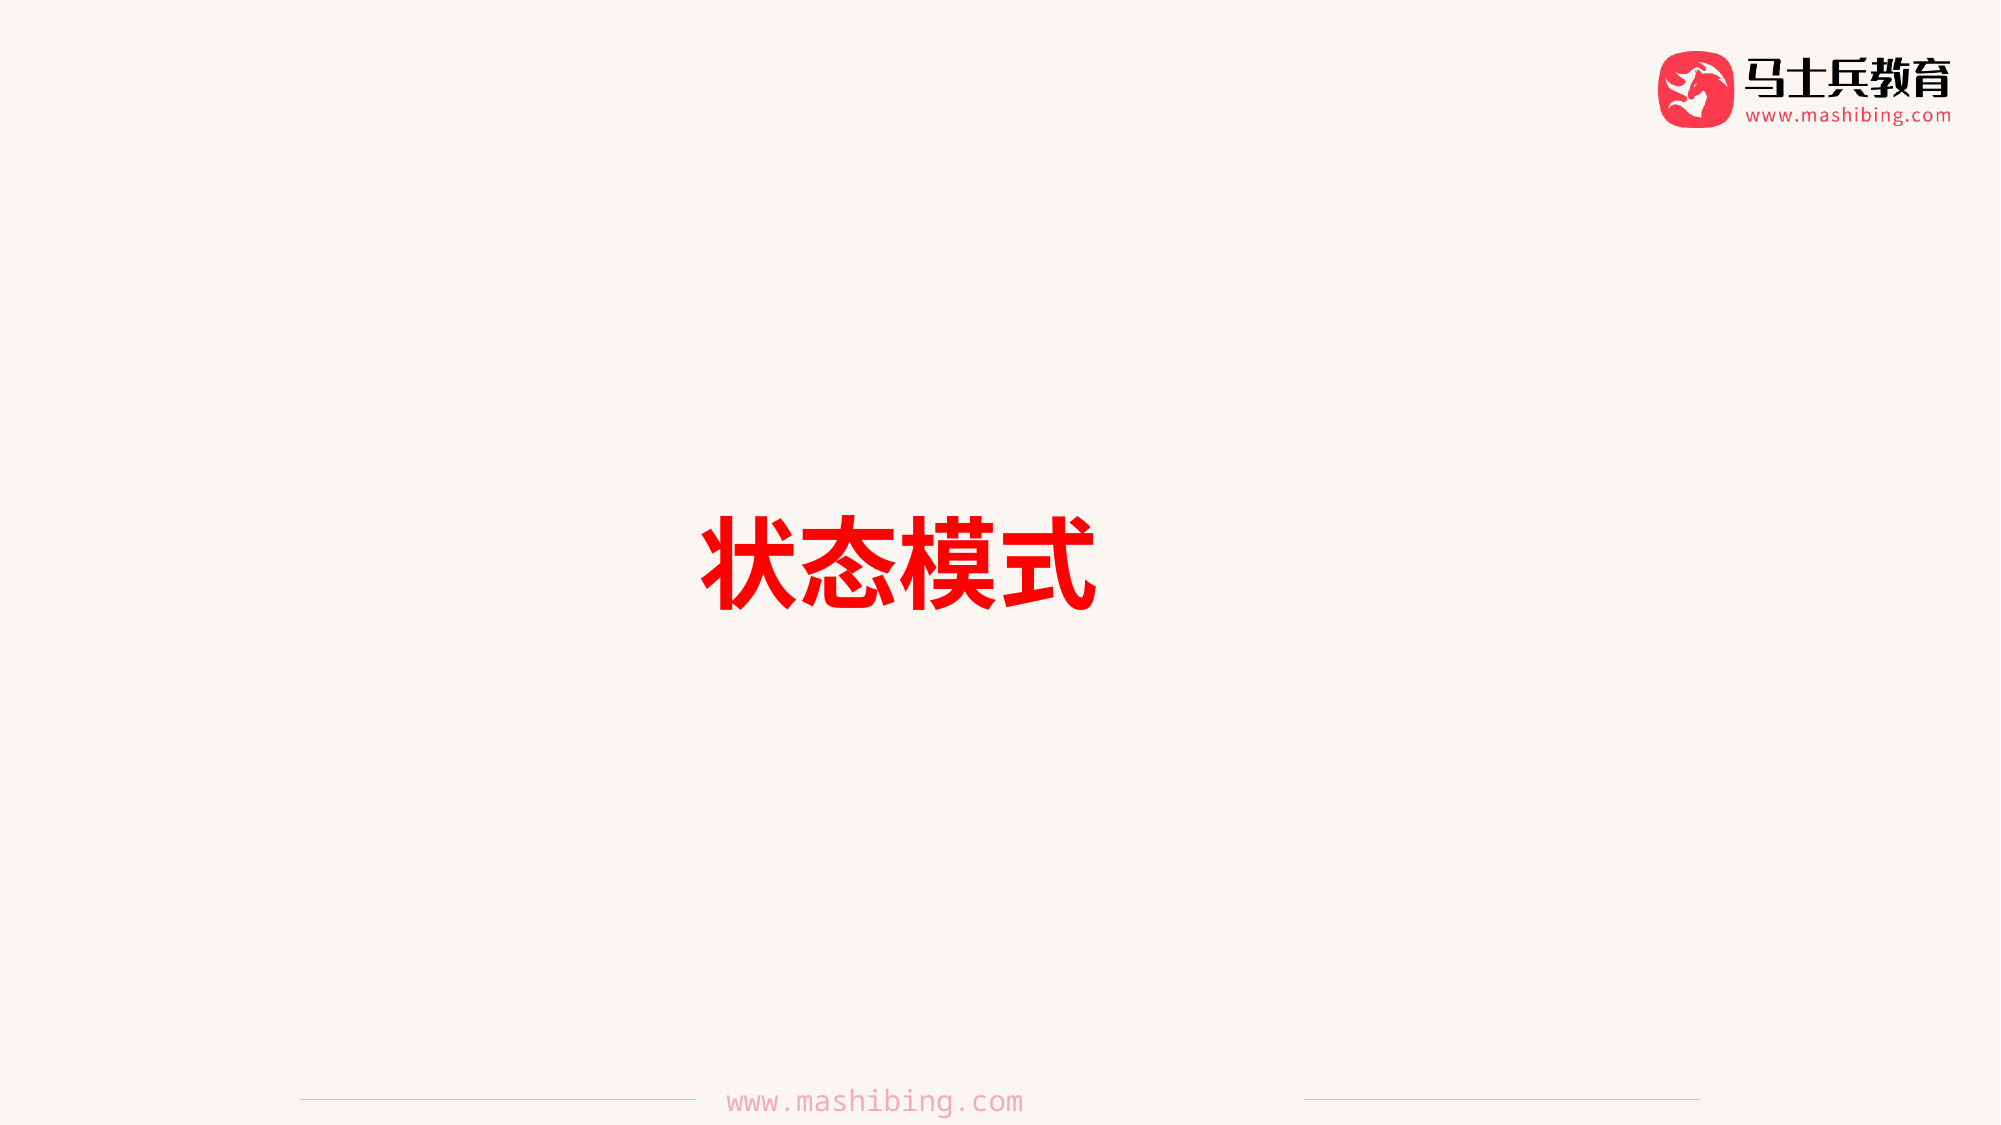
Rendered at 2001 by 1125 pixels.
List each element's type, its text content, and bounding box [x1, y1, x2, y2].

text_box 状态模式 [683, 494, 1114, 629]
picture [1658, 51, 1950, 128]
